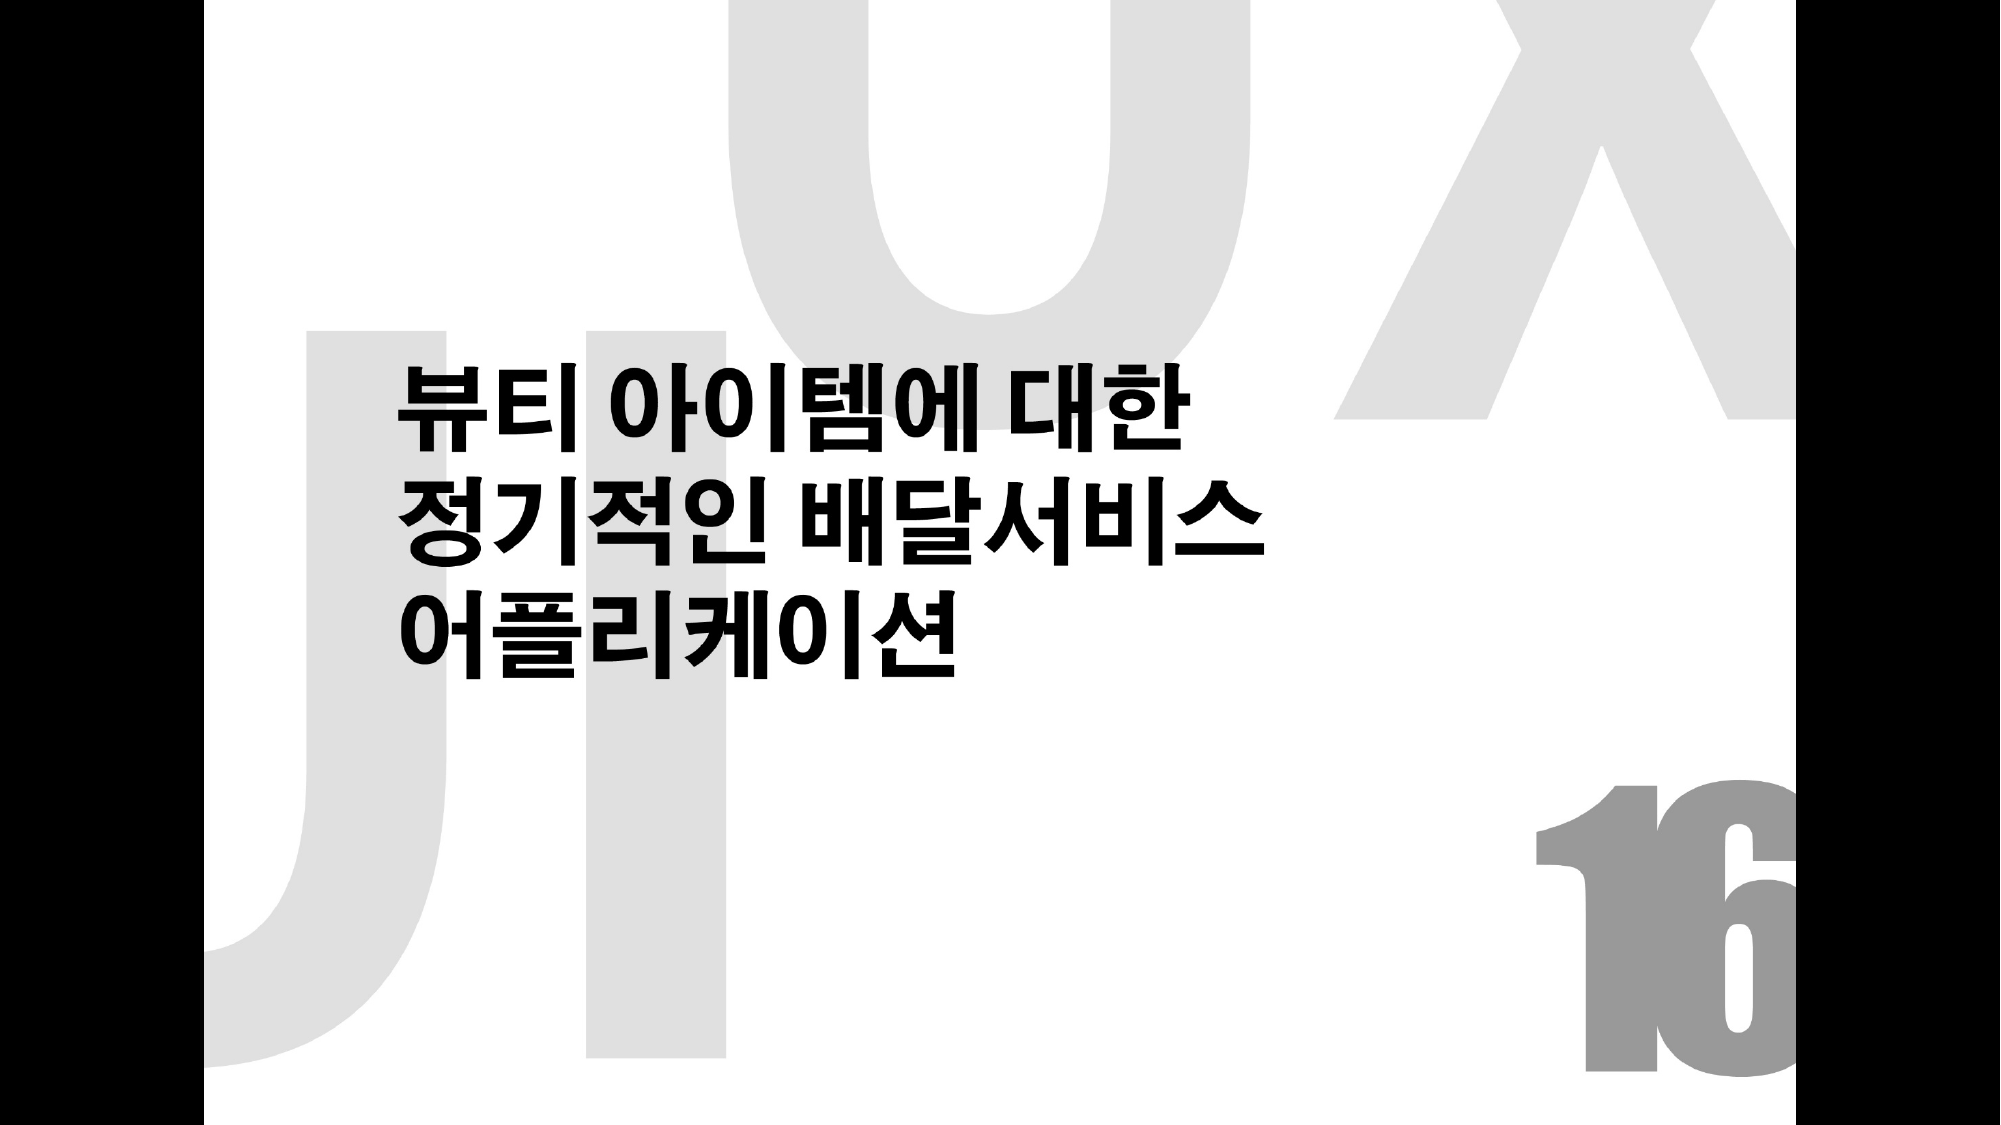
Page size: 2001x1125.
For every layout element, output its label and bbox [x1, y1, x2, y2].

picture [204, 0, 1796, 1125]
